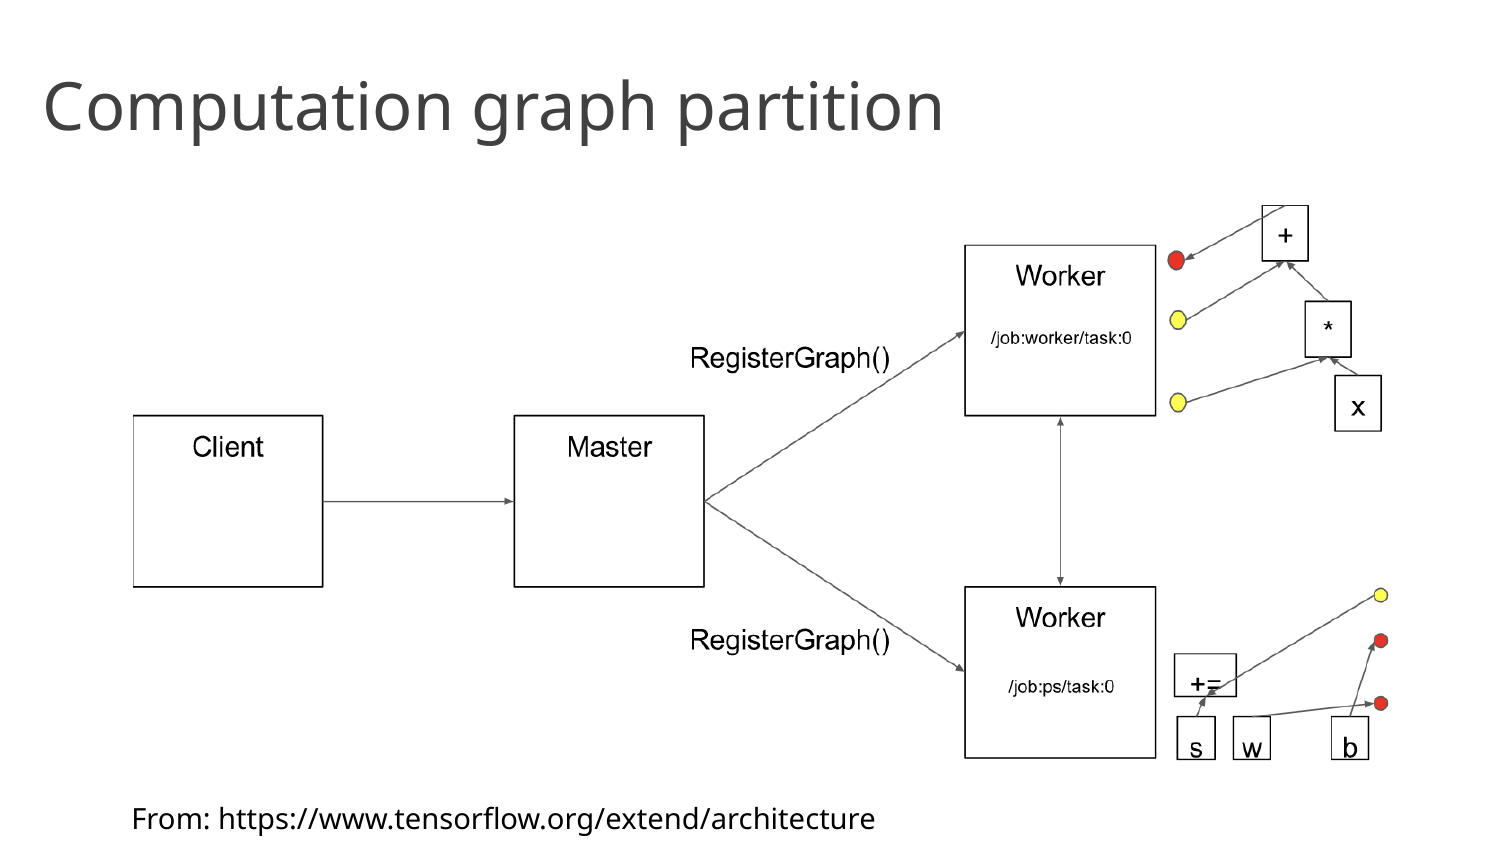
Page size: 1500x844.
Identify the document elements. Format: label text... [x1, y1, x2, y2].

picture [106, 174, 1401, 778]
text_box From: https://www.tensorflow.org/extend/architecture [116, 793, 891, 843]
title Computation graph partition [27, 33, 1480, 175]
